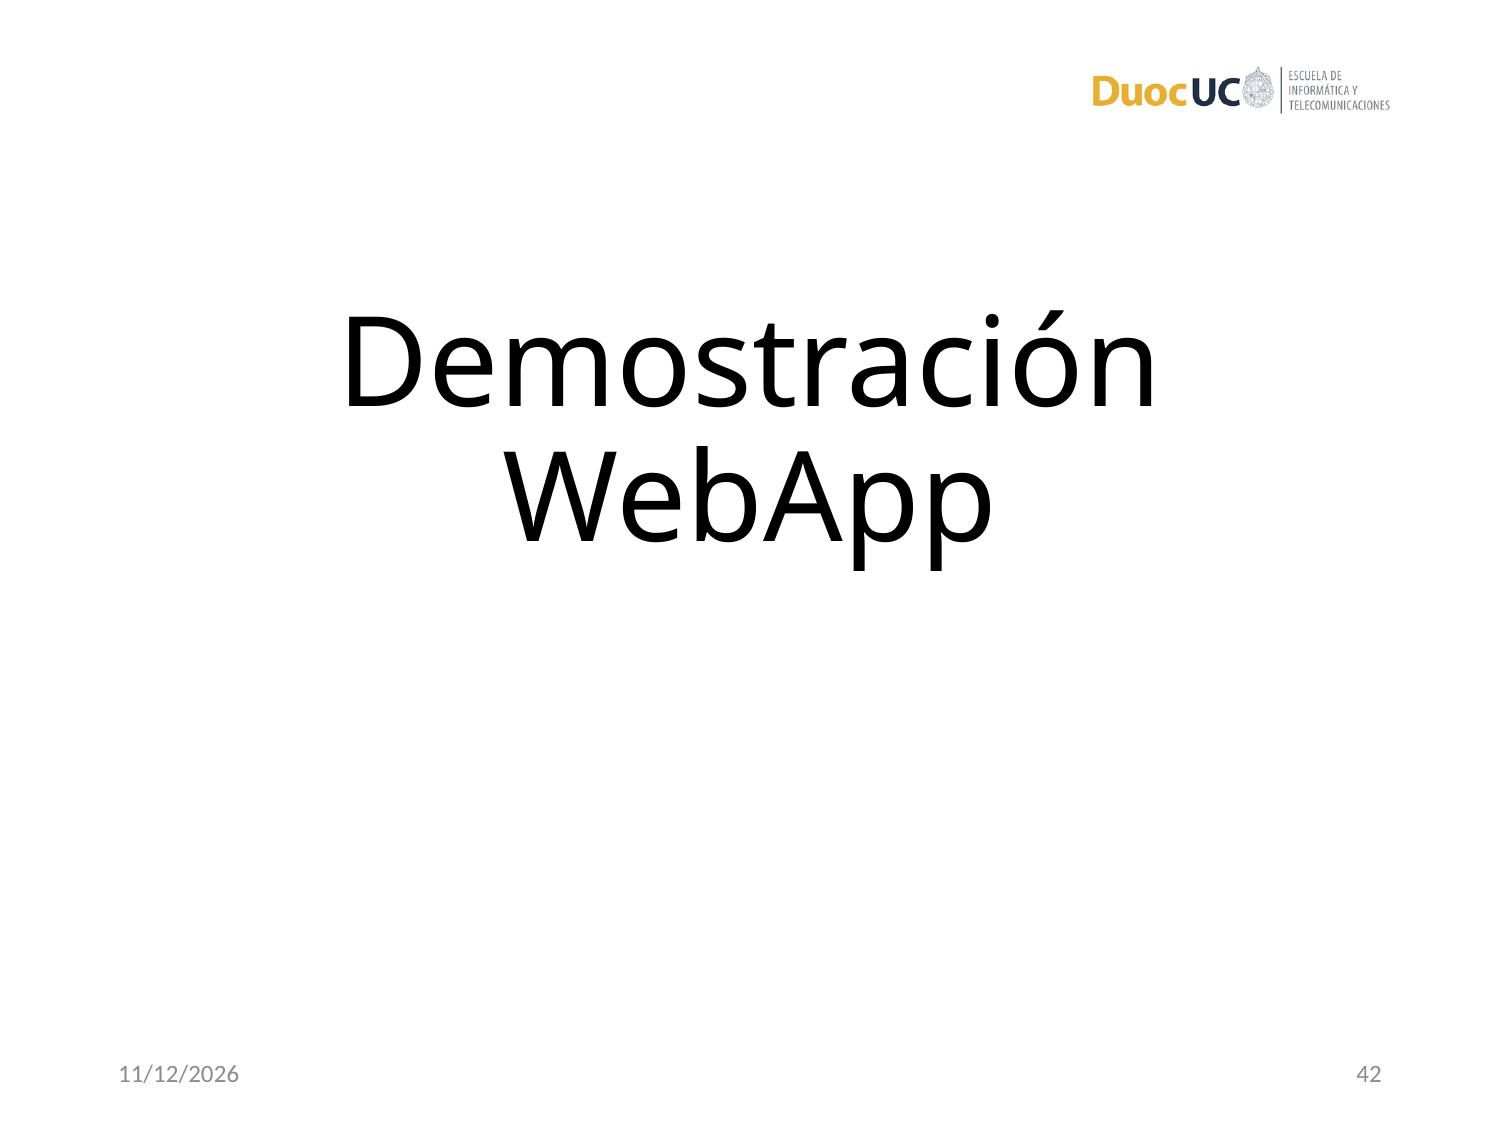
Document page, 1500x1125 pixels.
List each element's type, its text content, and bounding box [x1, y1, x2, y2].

title Demostración WebApp [112, 184, 1388, 576]
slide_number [103, 1042, 441, 1103]
slide_number 42 [1059, 1042, 1397, 1103]
picture [1085, 59, 1397, 118]
